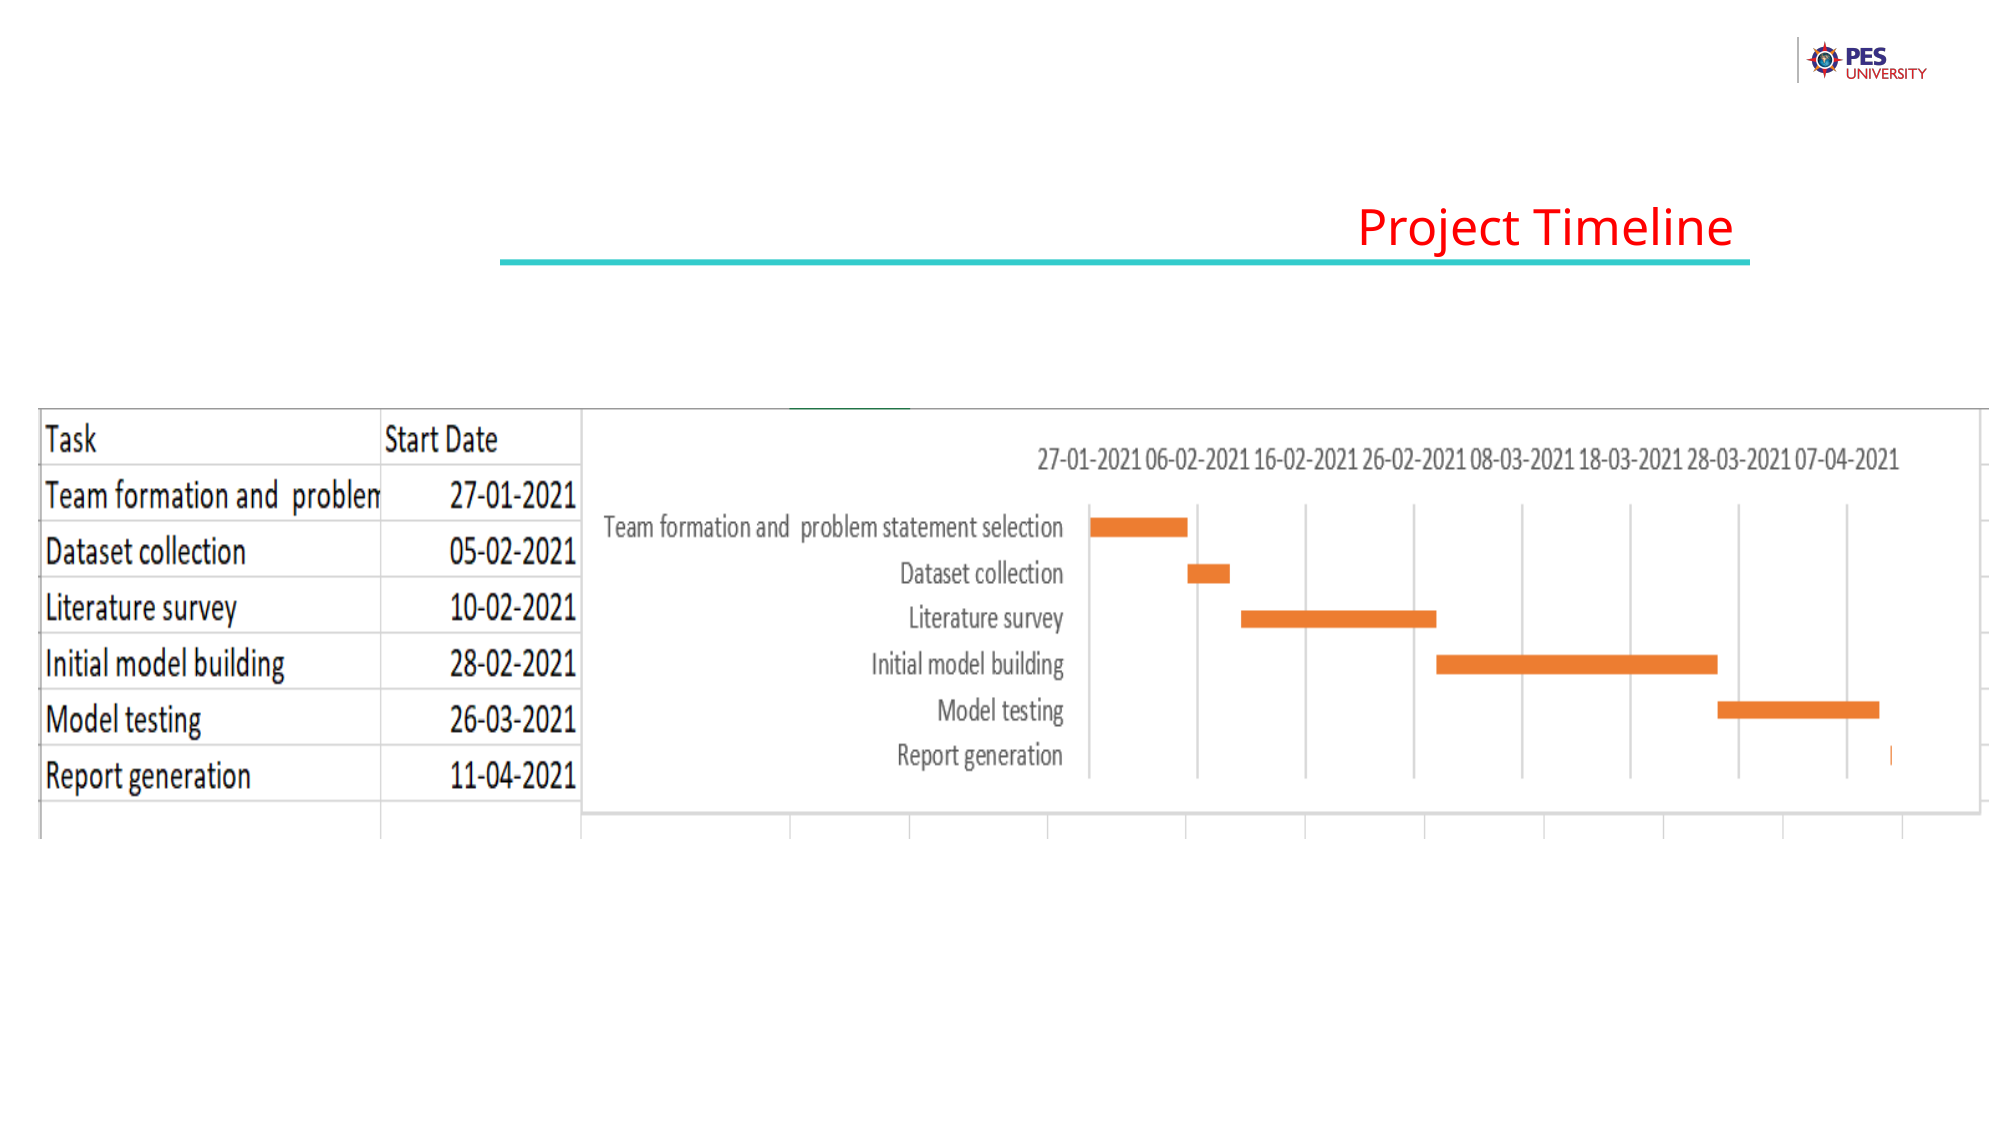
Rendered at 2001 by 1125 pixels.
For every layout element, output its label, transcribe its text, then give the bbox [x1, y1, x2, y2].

picture [1806, 41, 1927, 79]
text_box Project Timeline [474, 187, 1750, 263]
picture [38, 408, 1989, 839]
